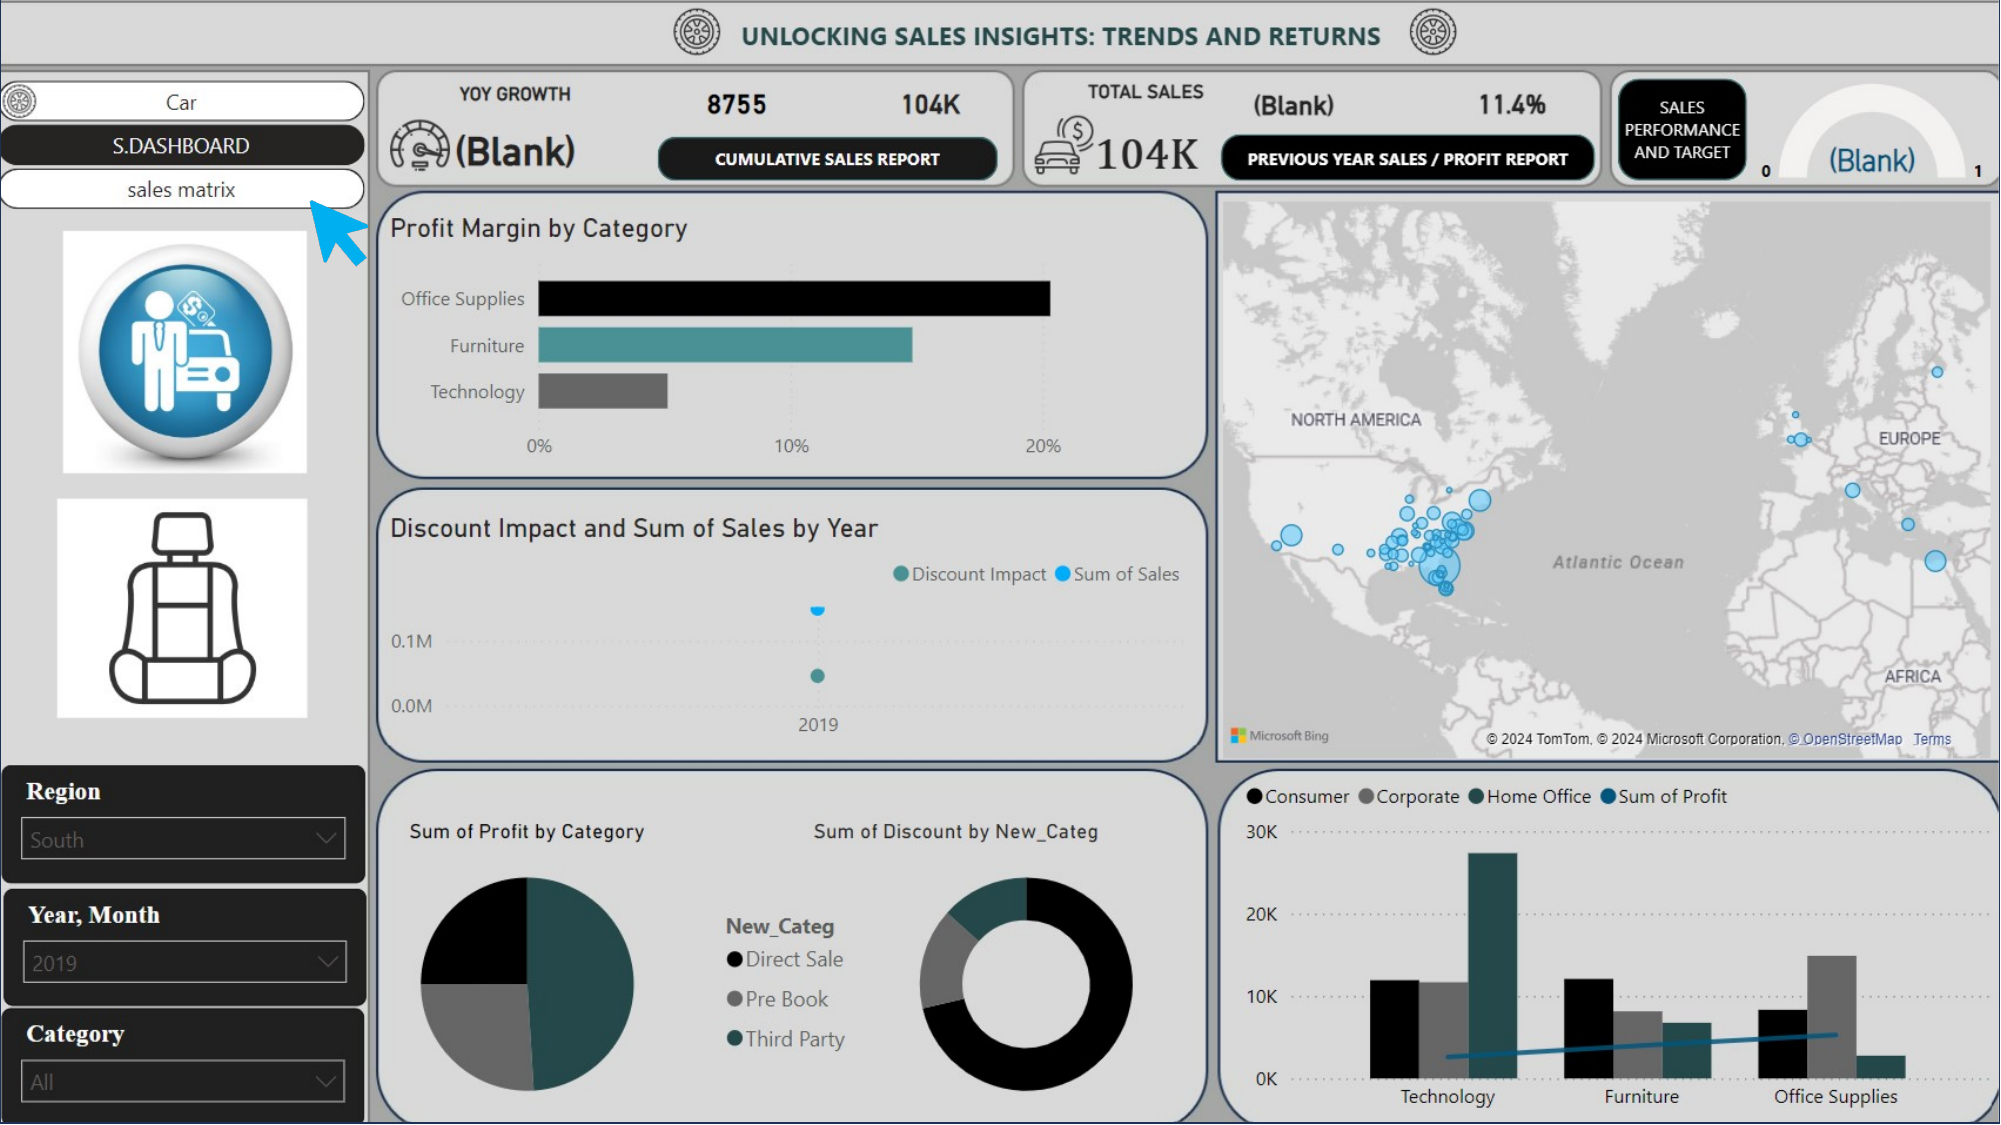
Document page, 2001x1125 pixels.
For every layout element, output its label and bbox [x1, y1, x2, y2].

picture [281, 177, 395, 291]
text_box [0, 0, 2000, 1124]
